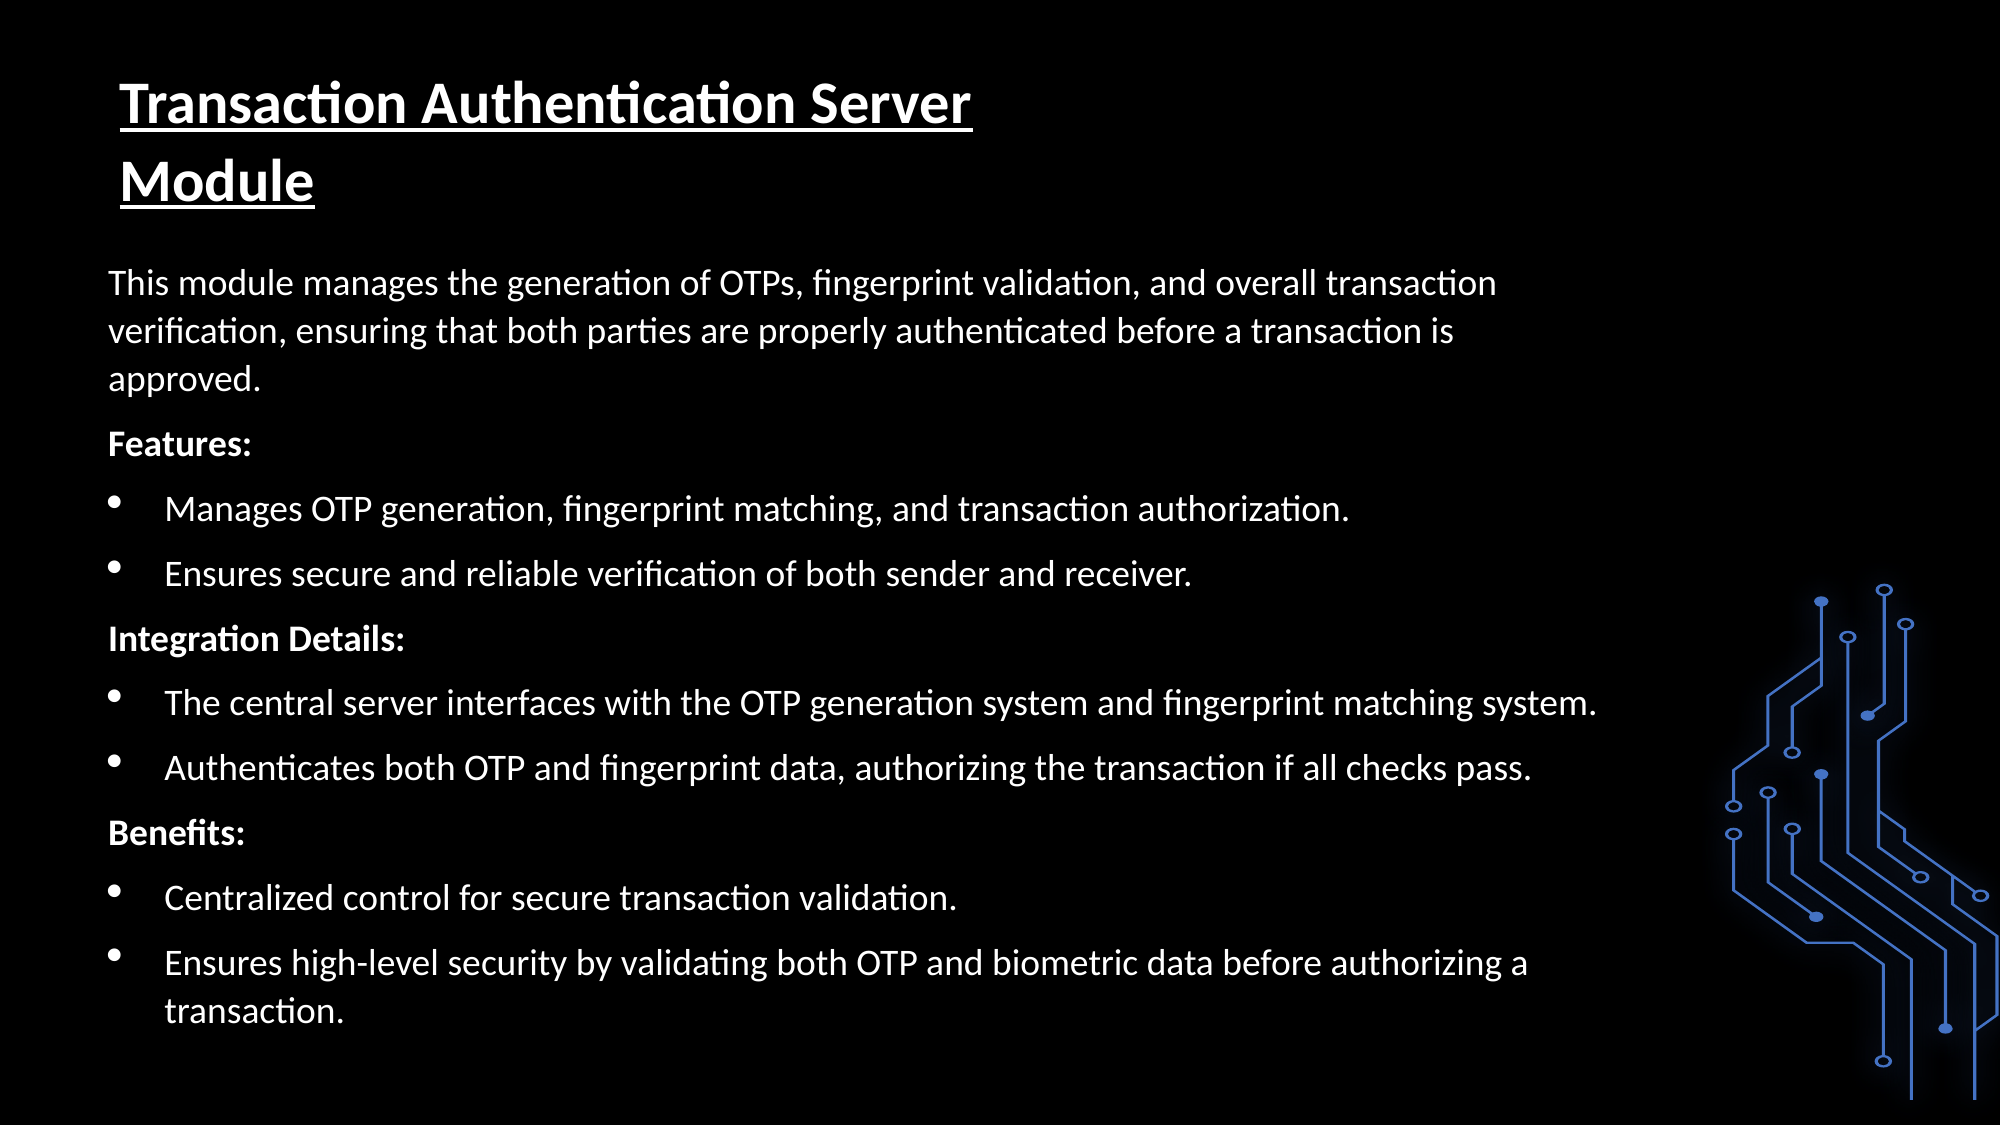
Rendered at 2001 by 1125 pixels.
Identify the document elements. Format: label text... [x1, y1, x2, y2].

text_box Transaction Authentication Server Module [104, 51, 1105, 221]
text_box This module manages the generation of OTPs, fingerprint validation, and overall transaction verification, ensuring that both parties are properly authenticated before a transaction is approved. Features: Manages OTP generation, fingerprint matching, and transaction authorization. Ensures secure and reliable verification of both sender and receiver. Integration Details: The central server interfaces with the OTP generation system and fingerprint matching system. Authenticates both OTP and fingerprint data, authorizing the transaction if all checks pass. Benefits: Centralized control for secure transaction validation. Ensures high-level security by validating both OTP and biometric data before authorizing a transaction. [93, 247, 1617, 1038]
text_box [1724, 583, 1999, 1100]
